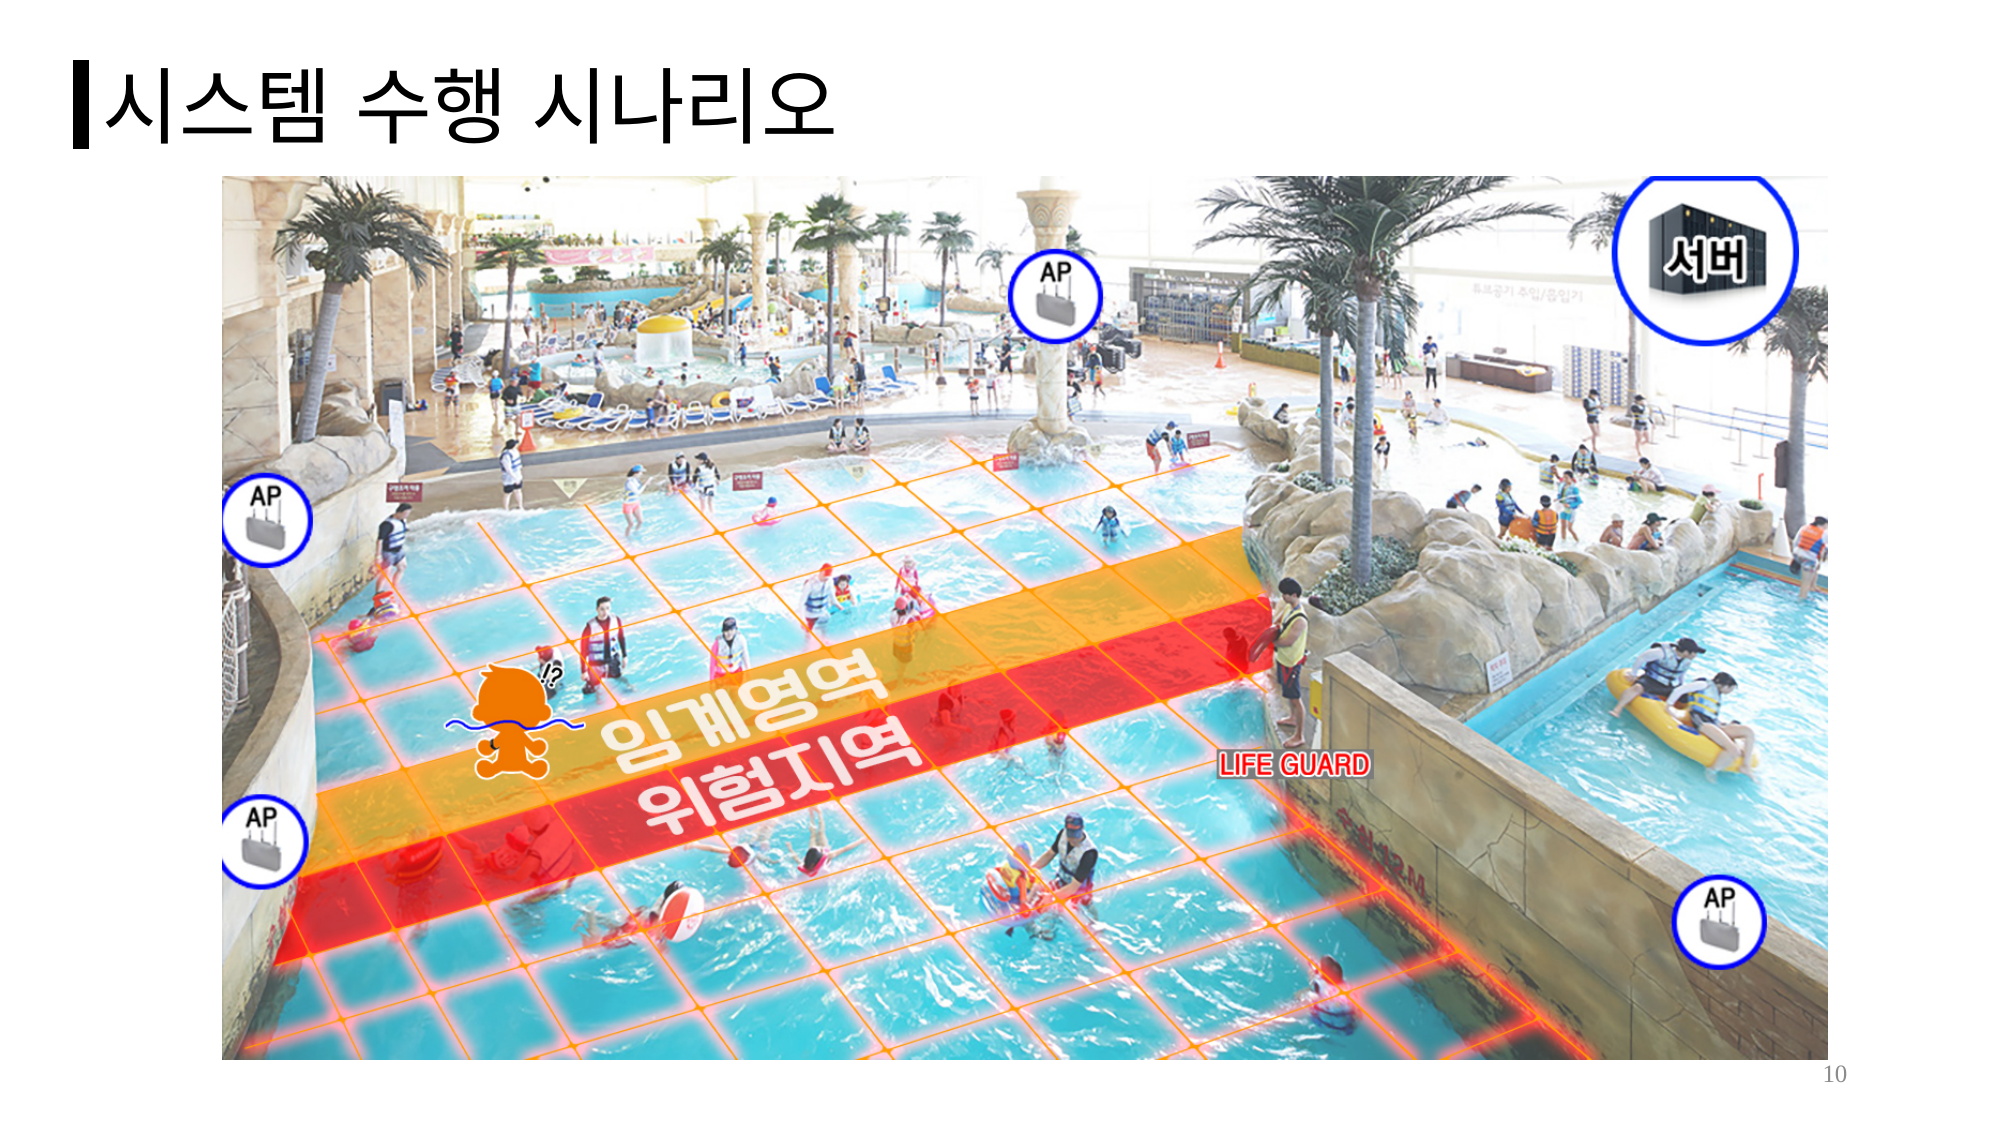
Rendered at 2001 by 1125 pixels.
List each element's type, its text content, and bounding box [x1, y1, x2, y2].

picture [222, 176, 1828, 1060]
text_box [73, 60, 89, 149]
text_box 시스템 수행 시나리오 [88, 46, 960, 162]
slide_number 10 [1412, 1042, 1863, 1103]
